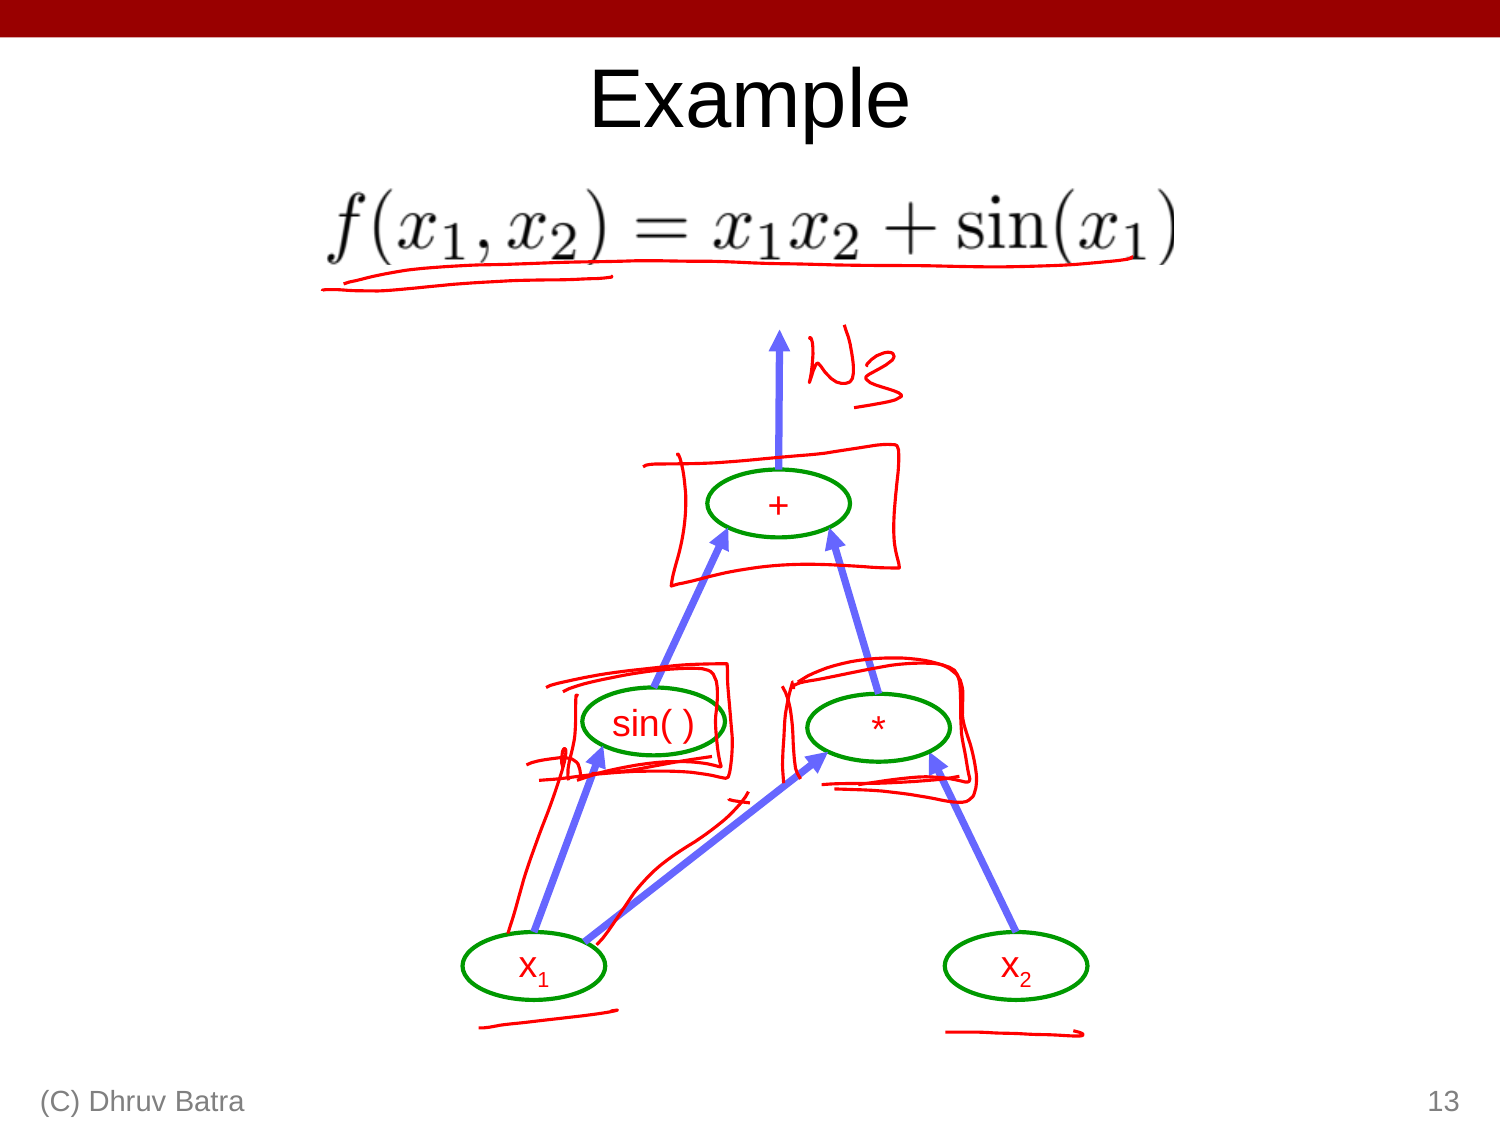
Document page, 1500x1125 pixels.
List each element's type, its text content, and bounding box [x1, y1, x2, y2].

footer (C) Dhruv Batra [24, 1049, 501, 1125]
text_box [322, 275, 612, 291]
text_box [782, 657, 977, 803]
text_box x1 [462, 935, 606, 1000]
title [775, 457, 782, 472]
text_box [507, 662, 970, 946]
picture [325, 187, 1175, 265]
slide_number 13 [1162, 1049, 1476, 1125]
text_box [343, 274, 623, 284]
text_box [828, 527, 879, 656]
text_box [643, 444, 900, 572]
title Example [112, 37, 1388, 151]
text_box x2 [944, 932, 1088, 1000]
text_box [945, 1030, 1083, 1037]
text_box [653, 527, 729, 661]
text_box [975, 751, 1017, 933]
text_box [809, 324, 902, 409]
